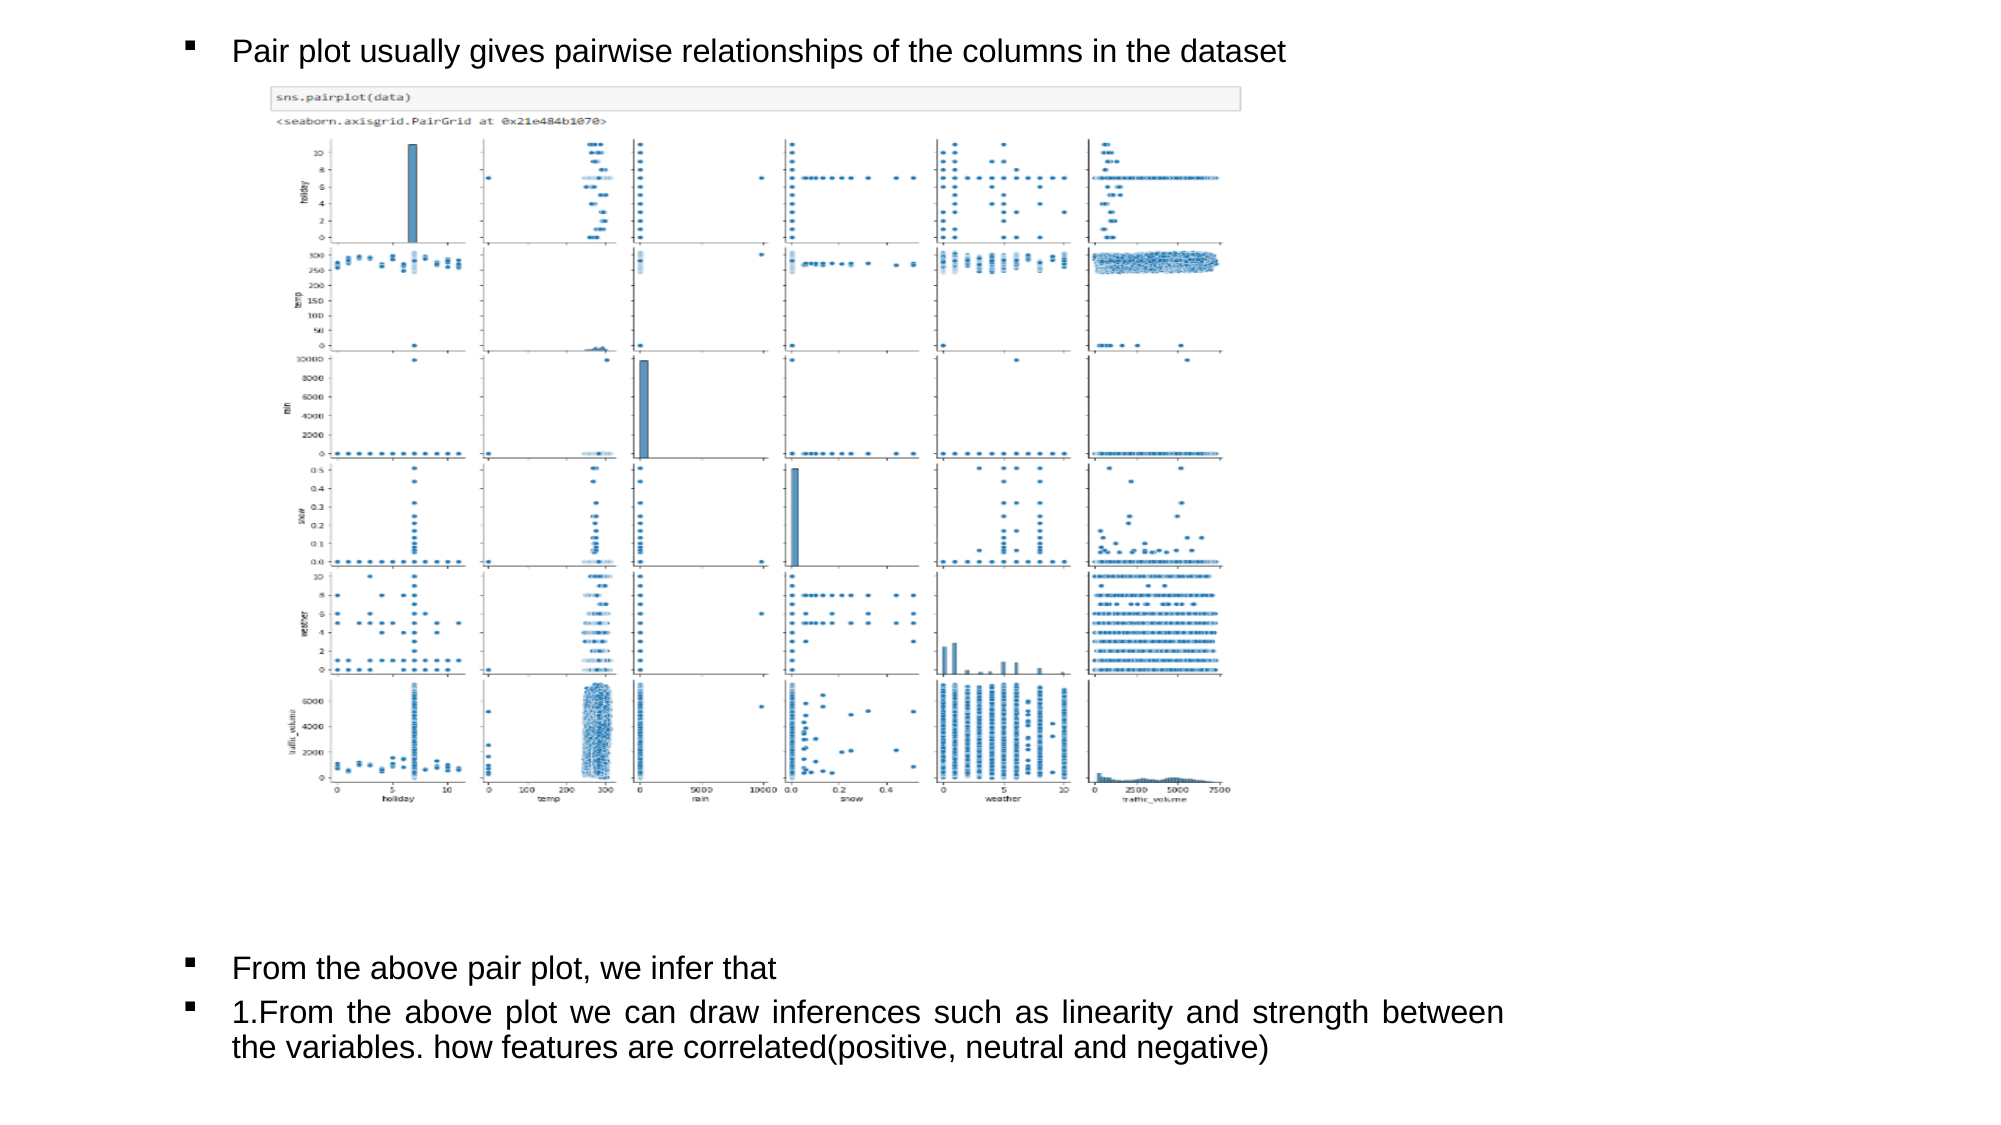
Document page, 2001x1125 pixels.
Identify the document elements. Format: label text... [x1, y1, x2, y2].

list Pair plot usually gives pairwise relationships of the columns in the dataset From the above pair plot, we infer that 1.From the above plot we can draw inferences such as linearity and strength between the variables. how features are correlated(positive, neutral and negative) [111, 26, 1522, 1083]
picture [269, 83, 1254, 808]
